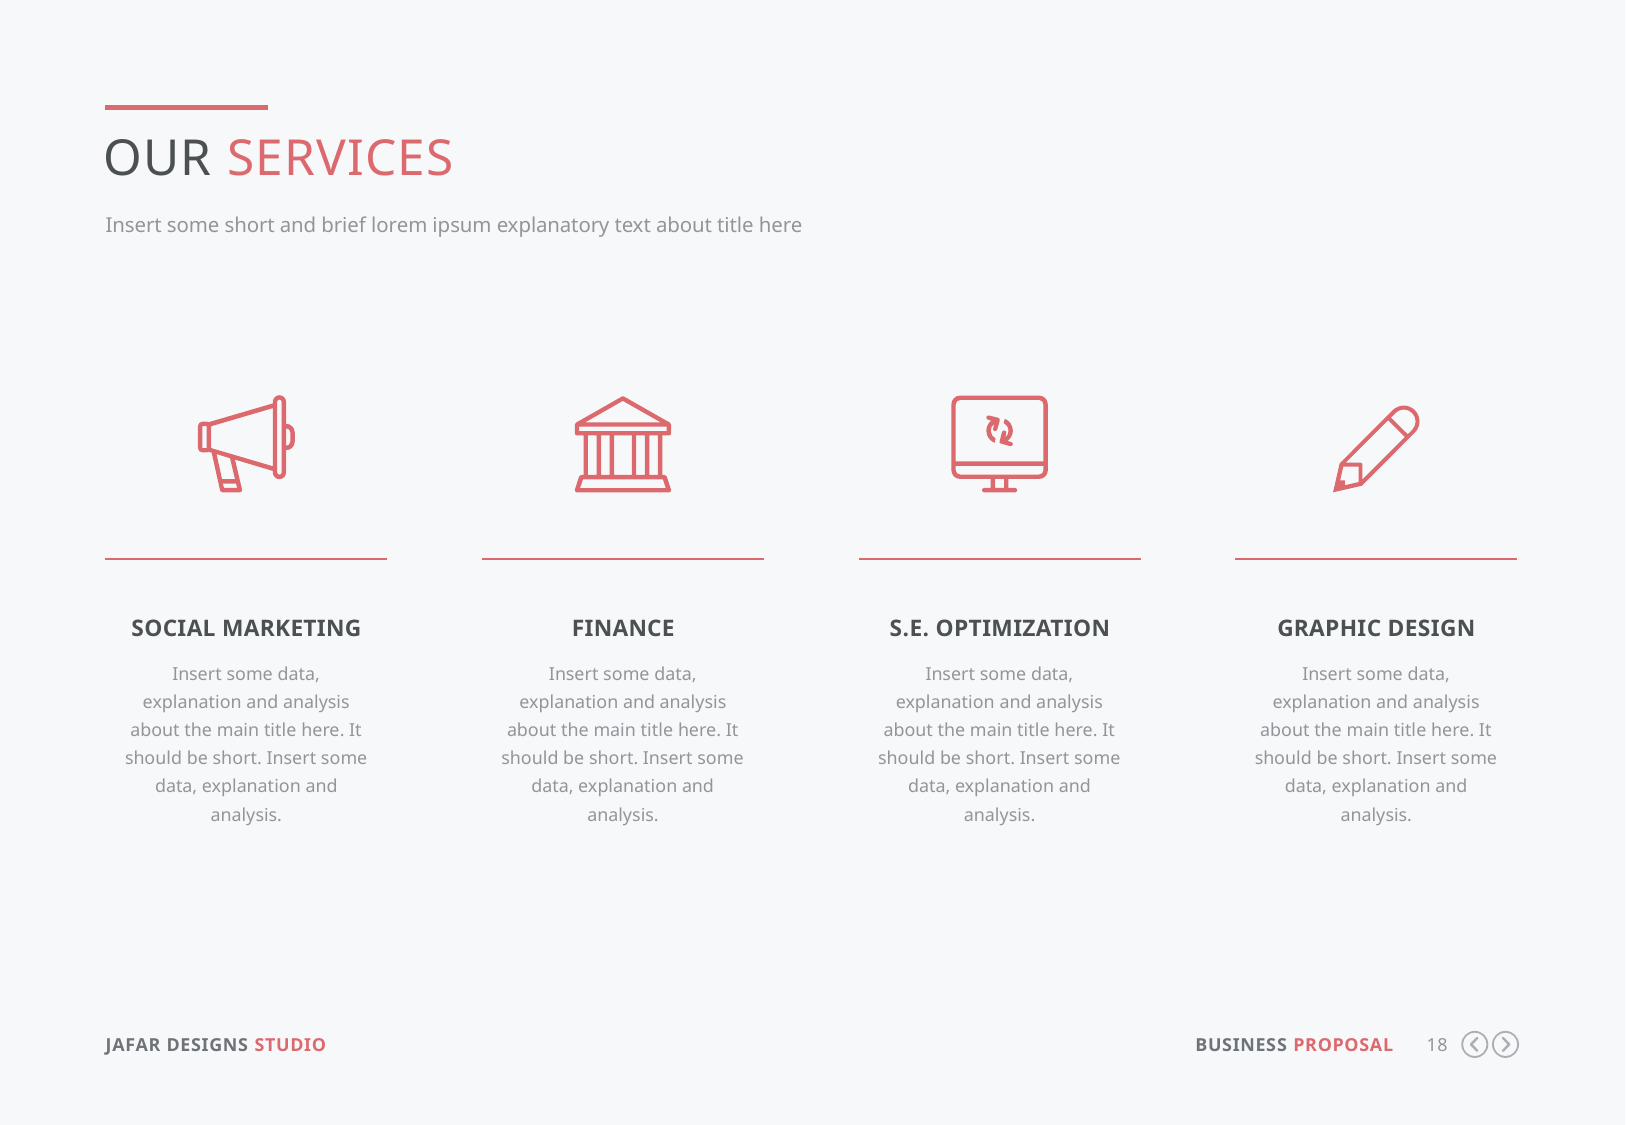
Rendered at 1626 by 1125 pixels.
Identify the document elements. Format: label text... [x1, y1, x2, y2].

text_box [1333, 405, 1420, 493]
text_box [498, 614, 748, 799]
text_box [121, 614, 371, 799]
text_box [574, 396, 672, 493]
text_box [875, 614, 1125, 799]
list Our Services [103, 125, 1518, 188]
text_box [1251, 614, 1501, 799]
text_box [951, 395, 1048, 493]
list Insert some short and brief lorem ipsum explanatory text about title here [105, 209, 1519, 241]
text_box [197, 395, 295, 493]
